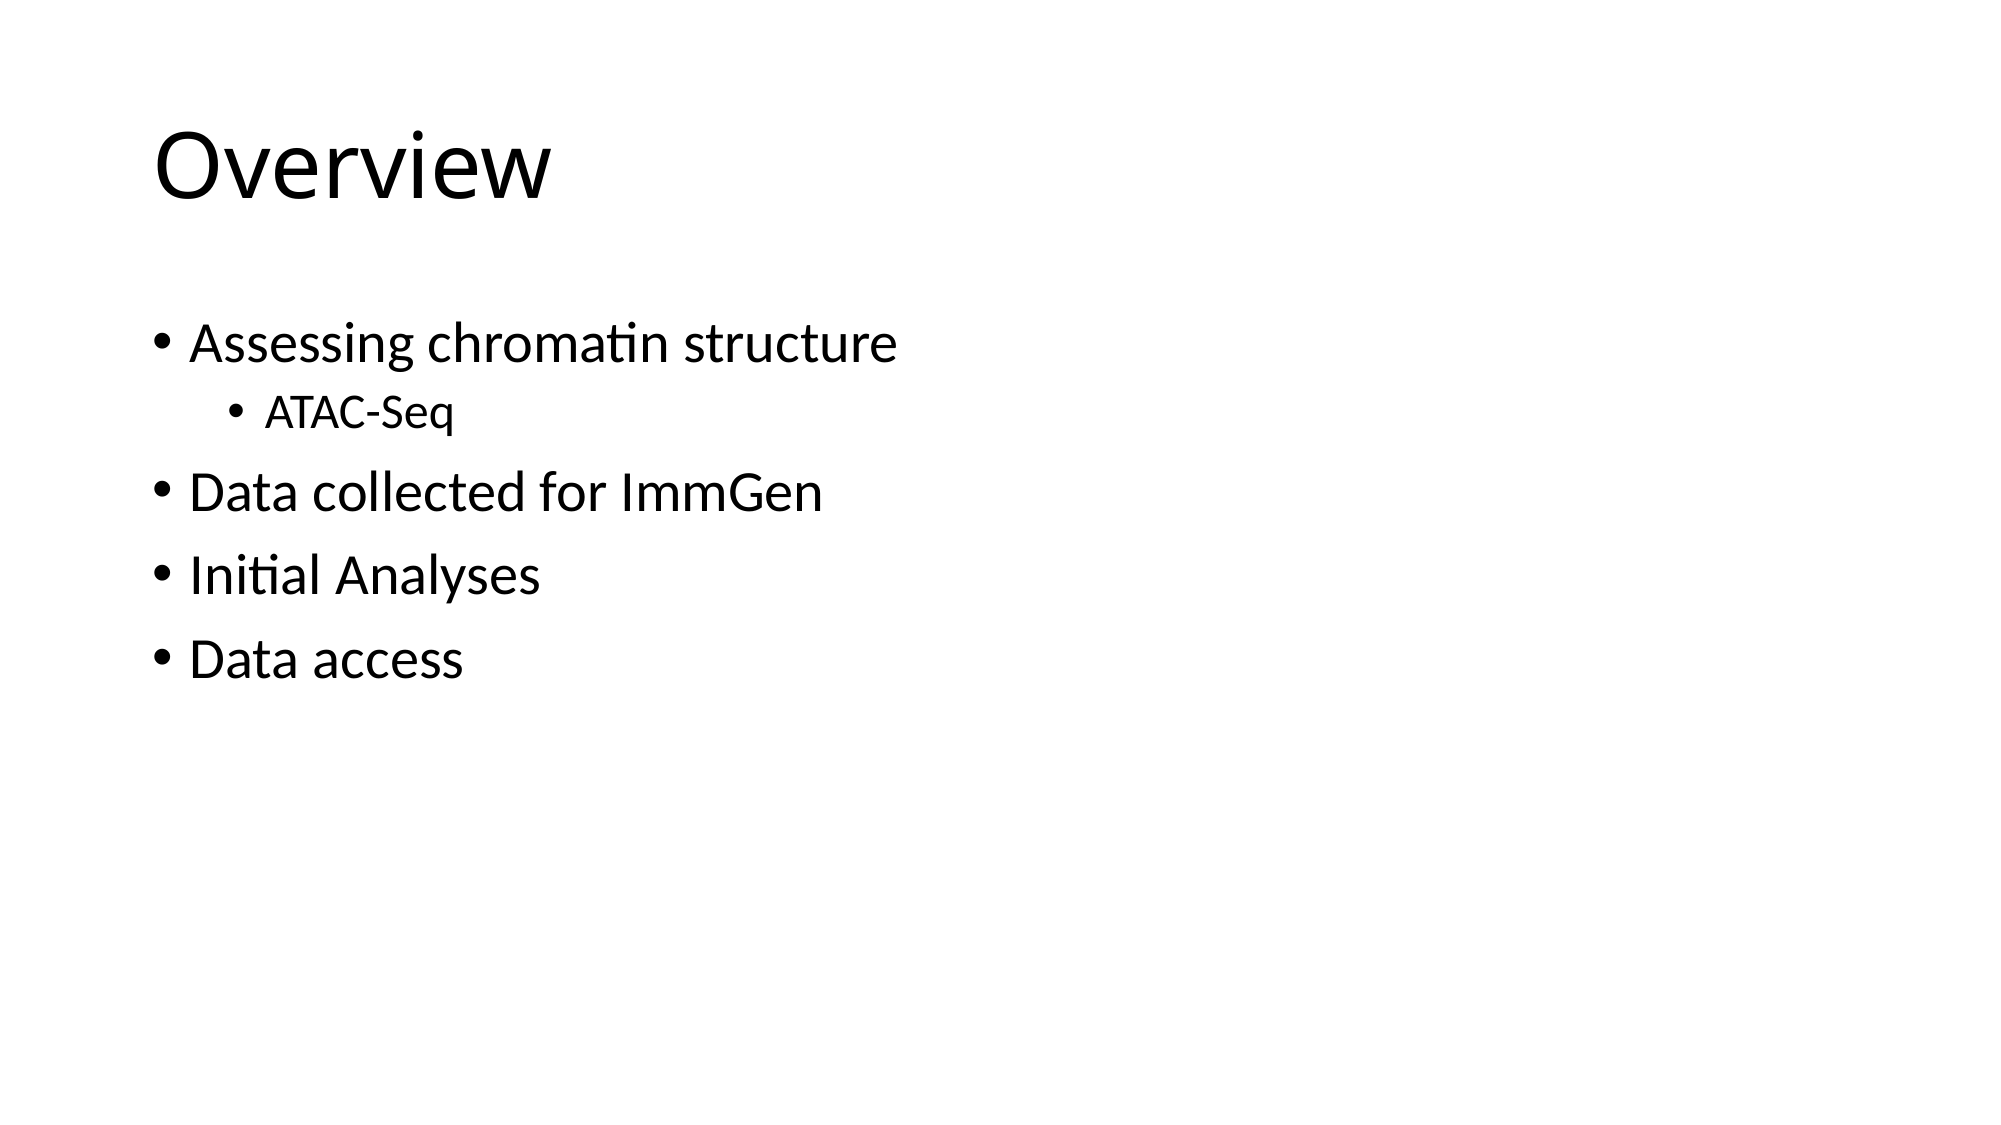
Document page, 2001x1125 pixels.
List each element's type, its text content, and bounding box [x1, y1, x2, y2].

list Assessing chromatin structure ATAC-Seq Data collected for ImmGen Initial Analyses Data access [137, 305, 1863, 1019]
title Overview [137, 59, 1863, 278]
